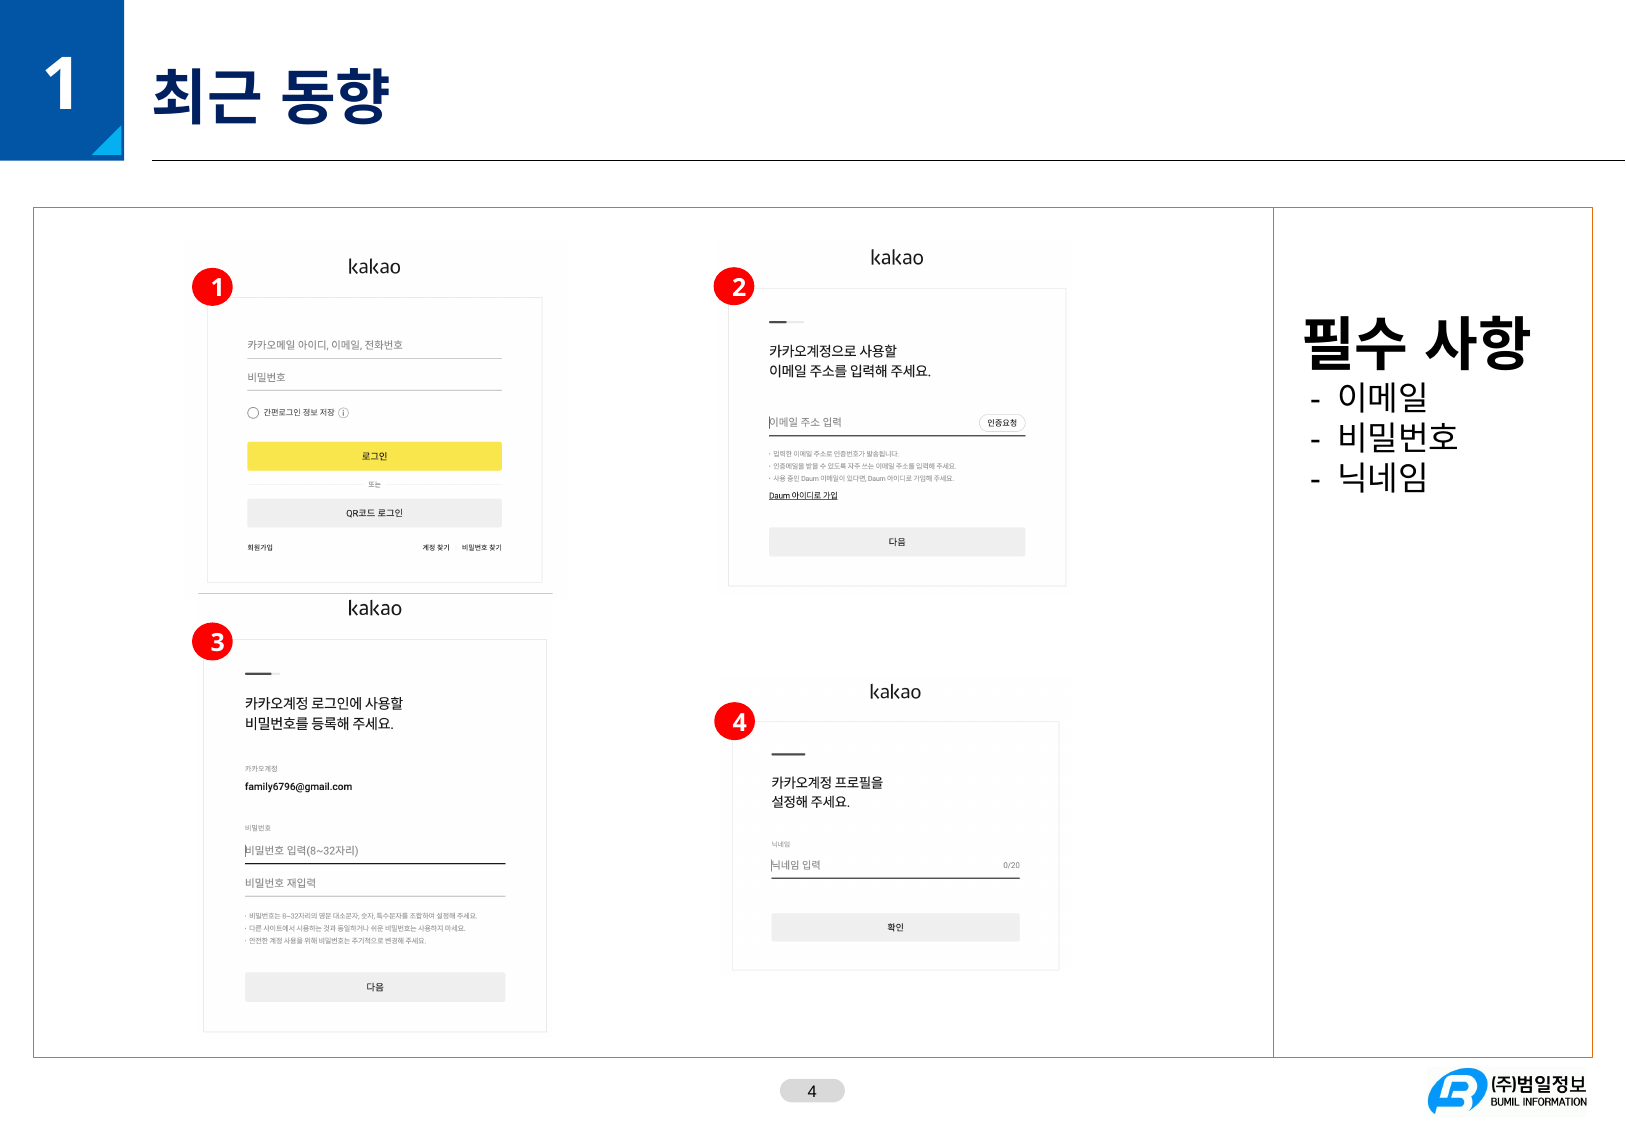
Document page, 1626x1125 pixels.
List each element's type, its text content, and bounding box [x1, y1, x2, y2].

picture [1426, 1067, 1587, 1118]
text_box 1 [26, 29, 99, 132]
text_box 필수 사항 - 이메일 - 비밀번호 - 닉네임 [1286, 299, 1569, 505]
text_box [0, 0, 126, 163]
picture [183, 238, 568, 1037]
text_box [89, 123, 124, 157]
picture [717, 674, 1073, 977]
text_box 최근 동향 [151, 58, 919, 132]
picture [717, 238, 1073, 595]
text_box [31, 206, 1594, 1059]
text_box 4 [777, 1076, 847, 1105]
